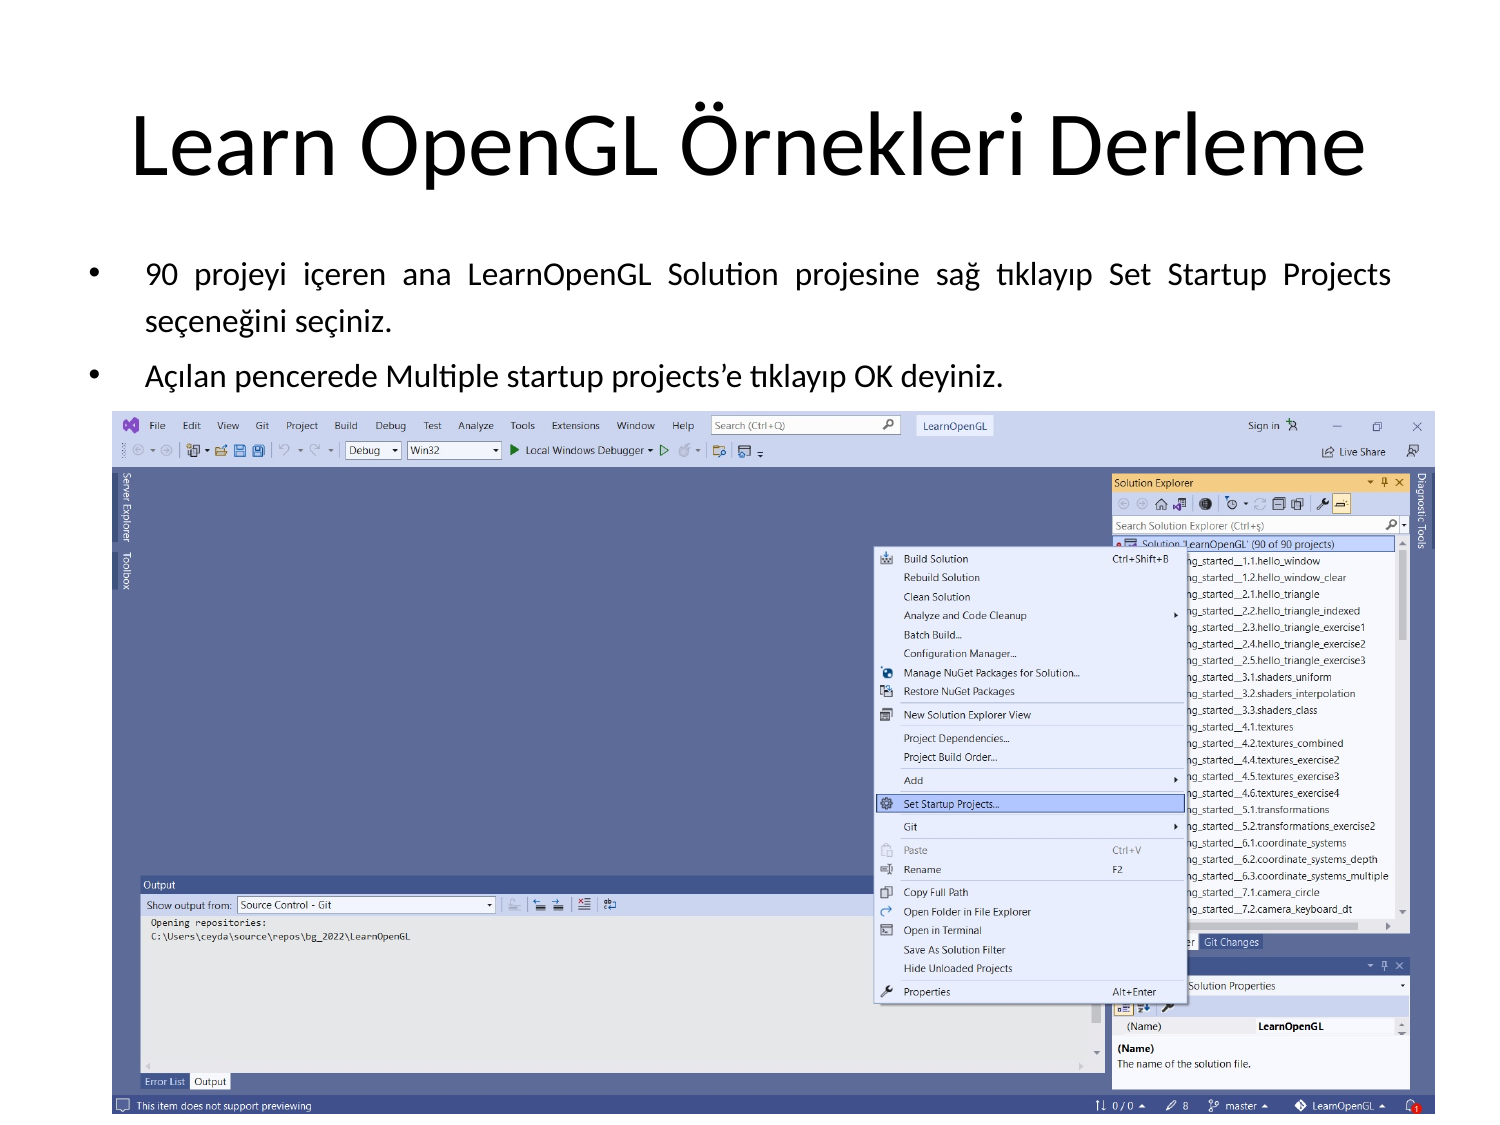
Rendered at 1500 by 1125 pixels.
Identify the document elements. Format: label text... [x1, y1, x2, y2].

title Learn OpenGL Örnekleri Derleme [75, 45, 1425, 233]
picture [111, 411, 1435, 1115]
text_box 90 projeyi içeren ana LearnOpenGL Solution projesine sağ tıklayıp Set Startup Projects seçeneğini seçiniz. Açılan pencerede Multiple startup projects’e tıklayıp OK deyiniz. [73, 236, 1409, 409]
